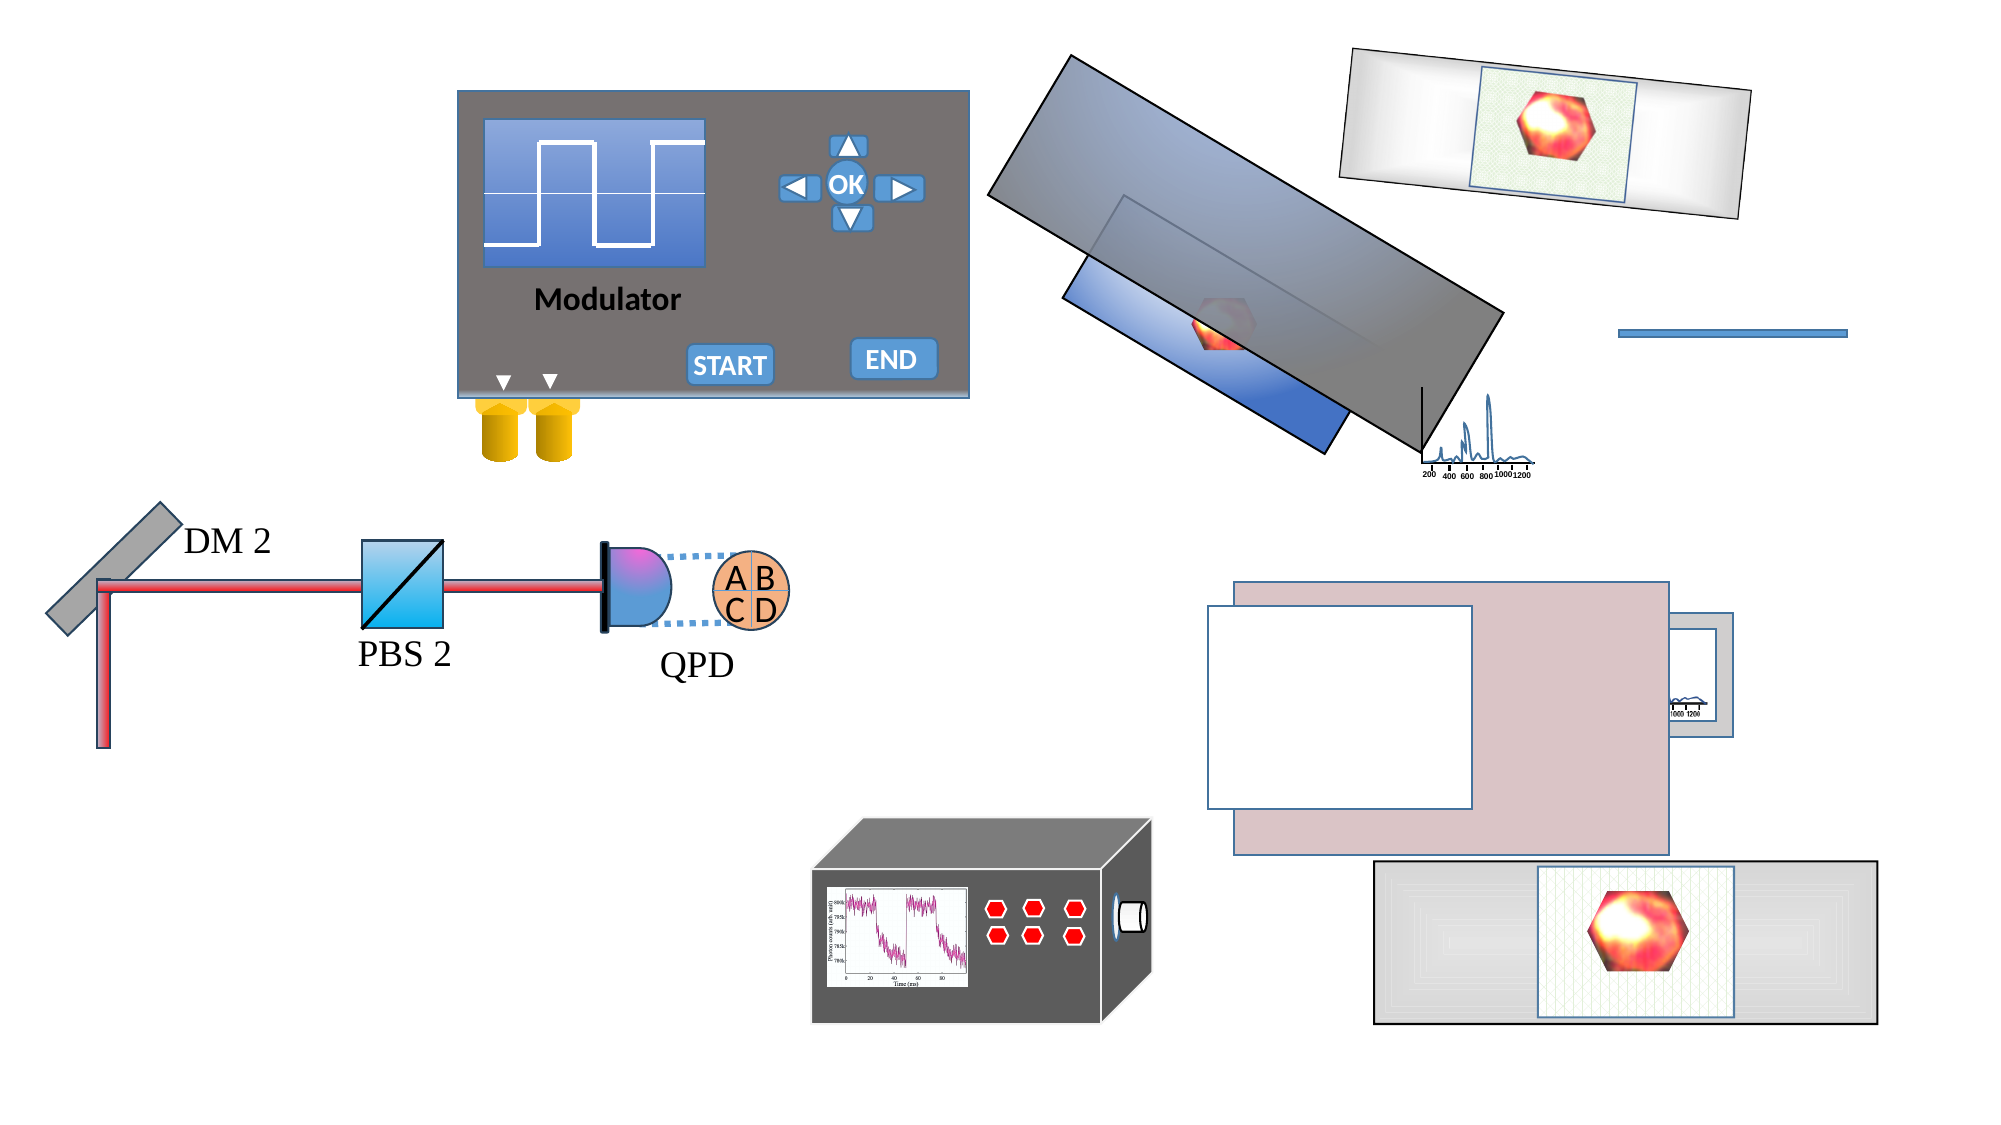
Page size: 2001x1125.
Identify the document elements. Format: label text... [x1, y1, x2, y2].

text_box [361, 540, 444, 630]
text_box [933, 337, 939, 380]
text_box [96, 579, 361, 593]
text_box [542, 374, 558, 390]
text_box [444, 579, 604, 593]
text_box [1233, 581, 1670, 856]
text_box Modulator [519, 269, 697, 325]
picture [827, 887, 968, 987]
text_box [1407, 386, 1547, 489]
text_box OK [813, 157, 884, 208]
text_box END [850, 333, 933, 384]
text_box [851, 134, 869, 157]
text_box START [678, 339, 783, 389]
text_box [890, 176, 918, 204]
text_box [985, 899, 1086, 945]
text_box [1207, 605, 1473, 810]
text_box [1117, 901, 1149, 933]
text_box [1061, 256, 1351, 456]
text_box [1618, 329, 1848, 338]
text_box [831, 208, 849, 233]
text_box [483, 118, 706, 268]
picture [1587, 891, 1690, 972]
text_box [474, 399, 529, 417]
text_box [852, 208, 875, 233]
text_box [780, 173, 808, 201]
text_box [528, 399, 582, 417]
text_box [835, 130, 862, 157]
text_box [1373, 860, 1878, 1025]
picture [1191, 298, 1258, 351]
text_box [828, 134, 846, 157]
text_box [496, 375, 512, 391]
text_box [1533, 612, 1734, 737]
text_box [1537, 866, 1735, 1018]
text_box [986, 53, 1505, 446]
text_box [480, 416, 520, 463]
text_box [96, 593, 111, 749]
text_box [610, 547, 673, 627]
text_box DM 2 [168, 508, 355, 569]
text_box [810, 816, 1154, 1026]
text_box [599, 541, 610, 634]
text_box QPD [645, 632, 751, 693]
text_box [44, 500, 168, 638]
text_box [778, 174, 813, 203]
text_box [534, 416, 574, 463]
text_box [884, 174, 926, 203]
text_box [710, 545, 799, 639]
text_box [1111, 892, 1121, 943]
text_box [457, 90, 970, 399]
picture [1339, 48, 1752, 219]
text_box [837, 208, 864, 234]
text_box PBS 2 [342, 621, 486, 682]
